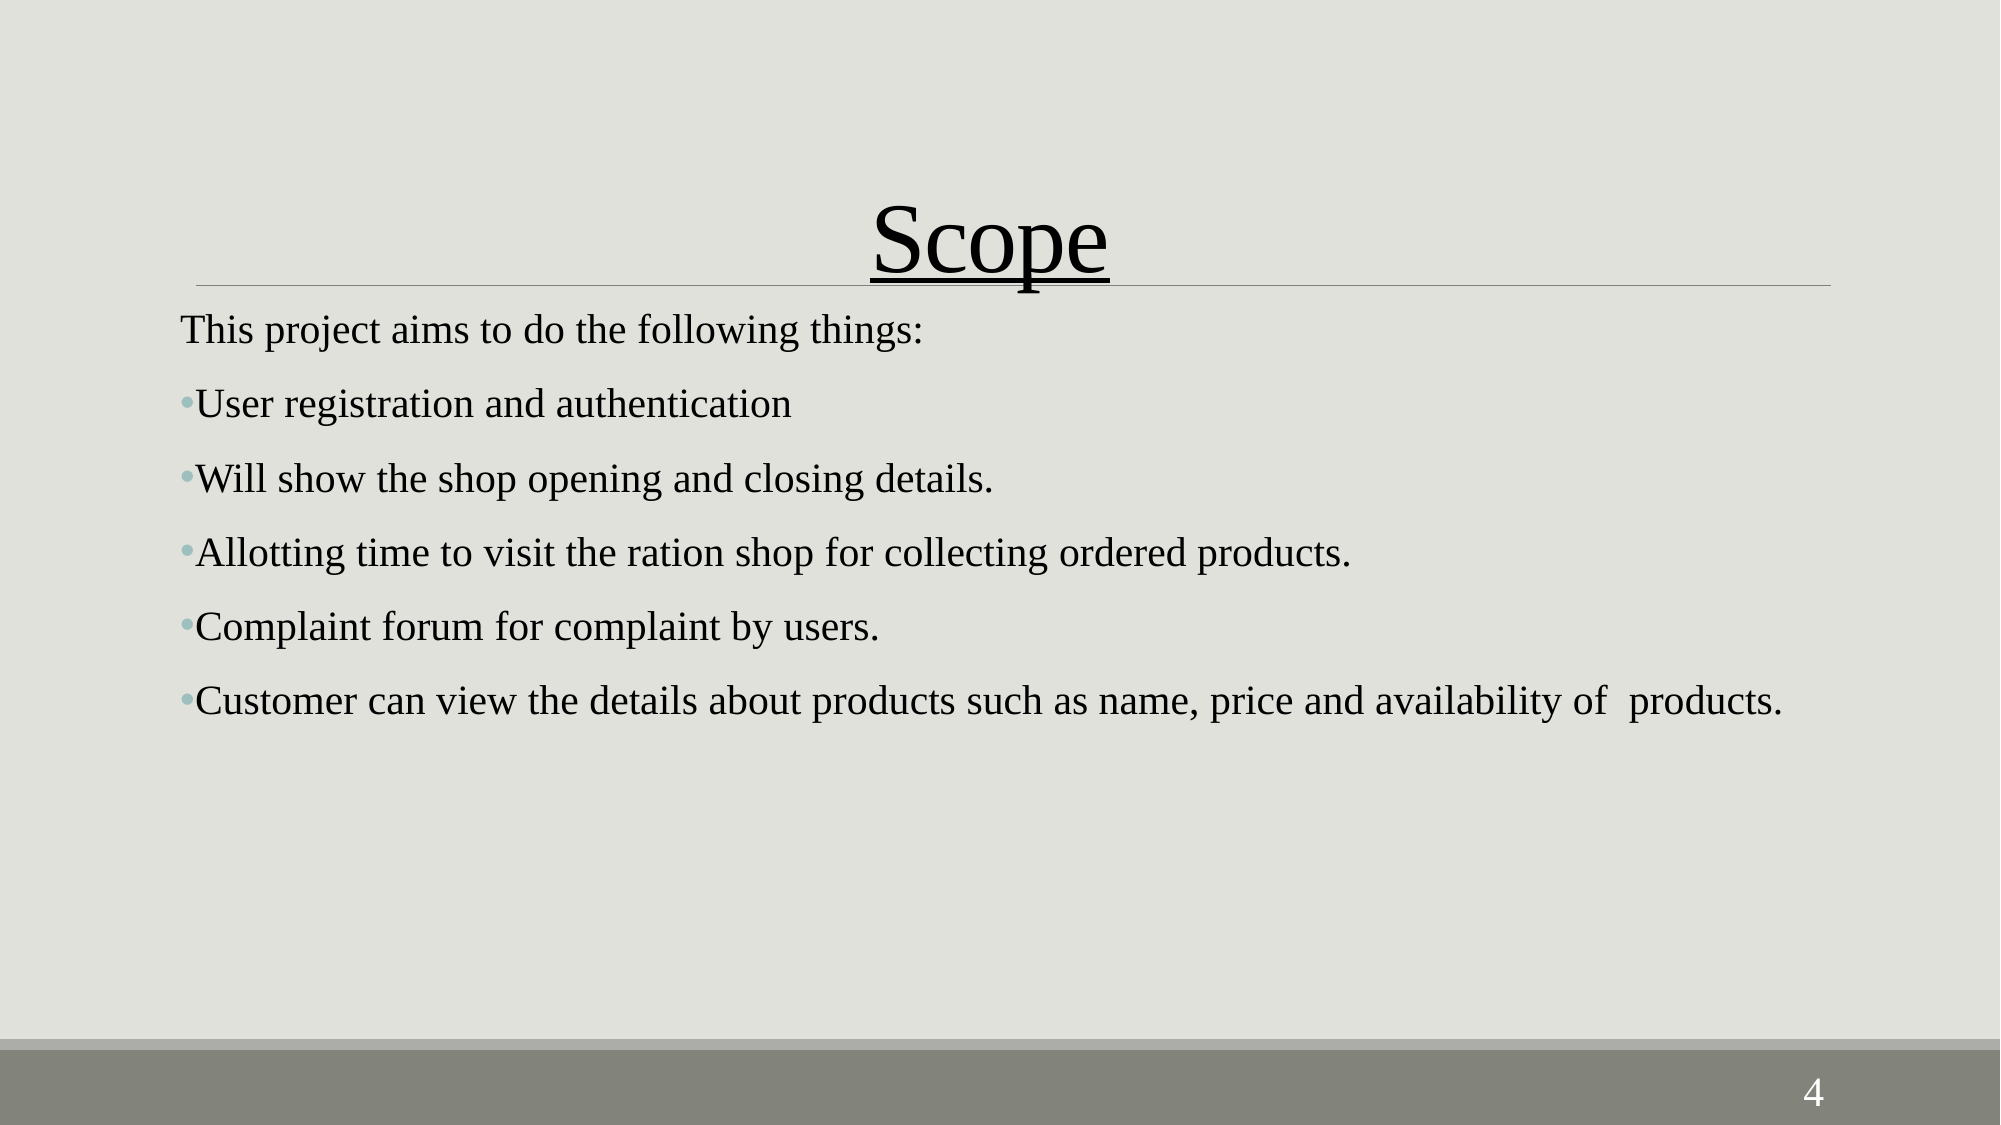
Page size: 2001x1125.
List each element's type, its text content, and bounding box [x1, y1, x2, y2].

list This project aims to do the following things: User registration and authentication Will show the shop opening and closing details. Allotting time to visit the ration shop for collecting ordered products. Complaint forum for complaint by users. Customer can view the details about products such as name, price and availability of products. [180, 299, 1830, 960]
slide_number 4 [1624, 1059, 1840, 1120]
title Scope [165, 62, 1816, 300]
